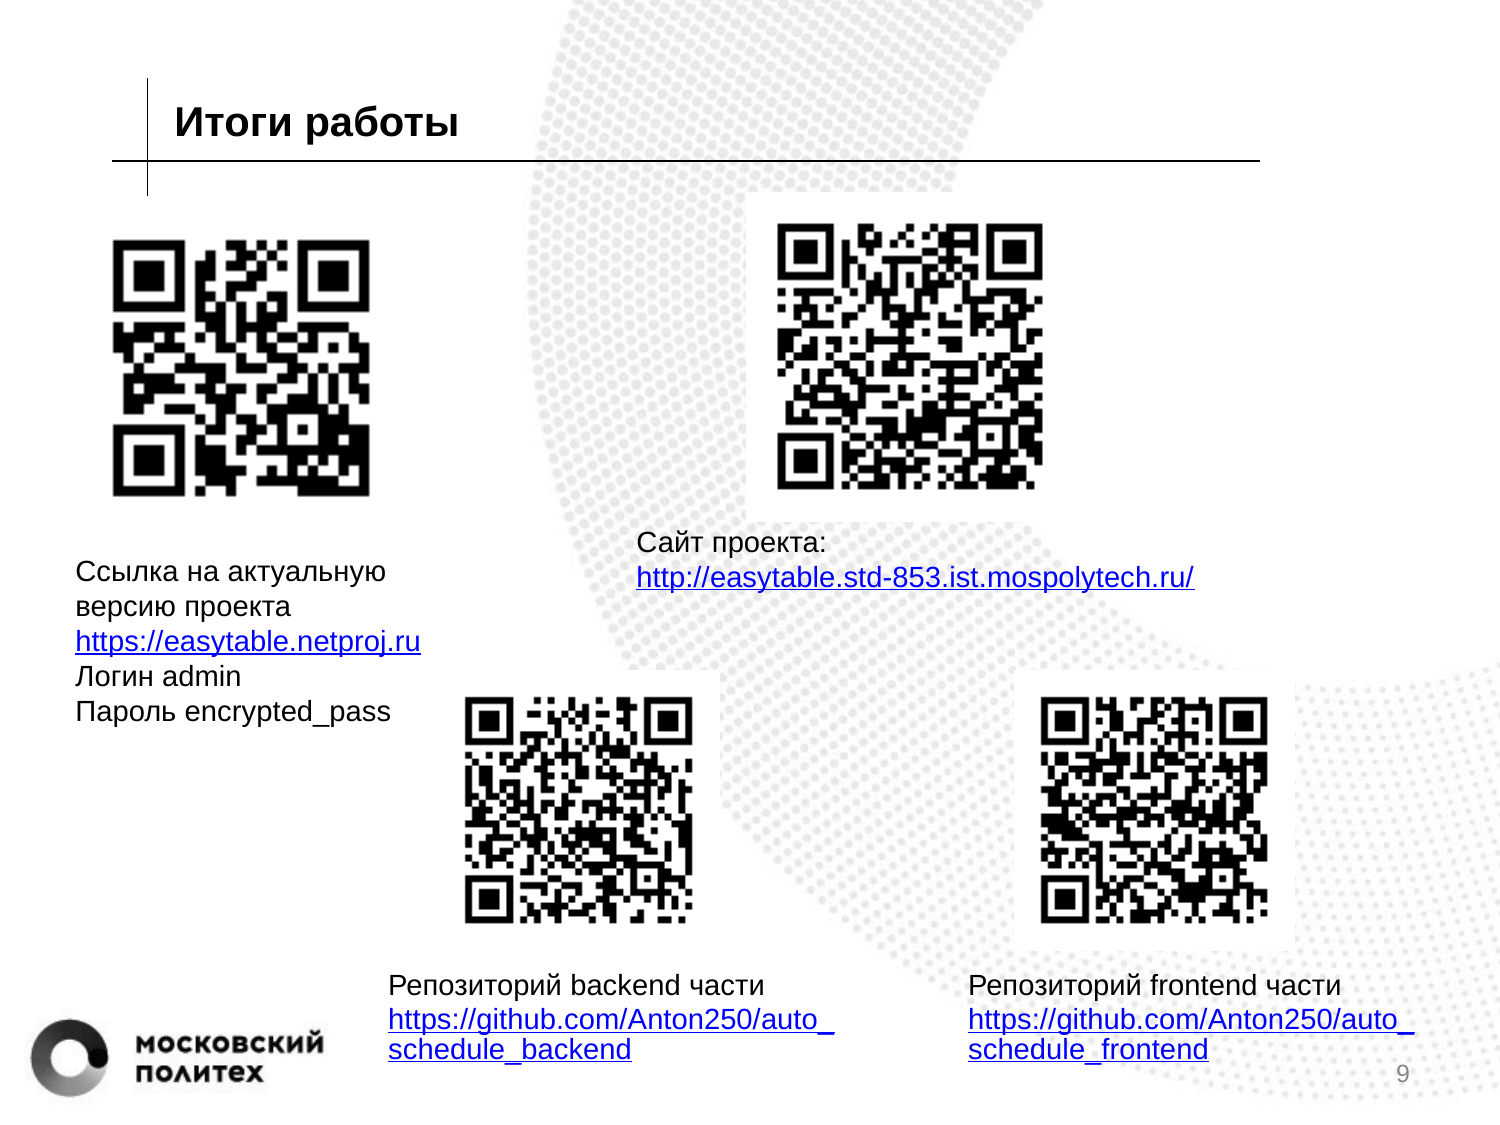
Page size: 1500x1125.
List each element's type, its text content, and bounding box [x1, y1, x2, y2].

text_box Репозиторий frontend части https://github.com/Anton250/auto_schedule_frontend [953, 950, 1435, 1092]
text_box Репозиторий backend части https://github.com/Anton250/auto_schedule_backend [373, 950, 855, 1092]
text_box Итоги работы [159, 78, 1427, 161]
slide_number ‹#› [1074, 1092, 1425, 1103]
picture [0, 0, 1500, 1125]
text_box Сайт проекта: http://easytable.std-853.ist.mospolytech.ru/ [621, 508, 1221, 617]
text_box Ссылка на актуальную версию проекта https://easytable.netproj.ru Логин admin Пароль encrypted_pass [60, 537, 451, 769]
